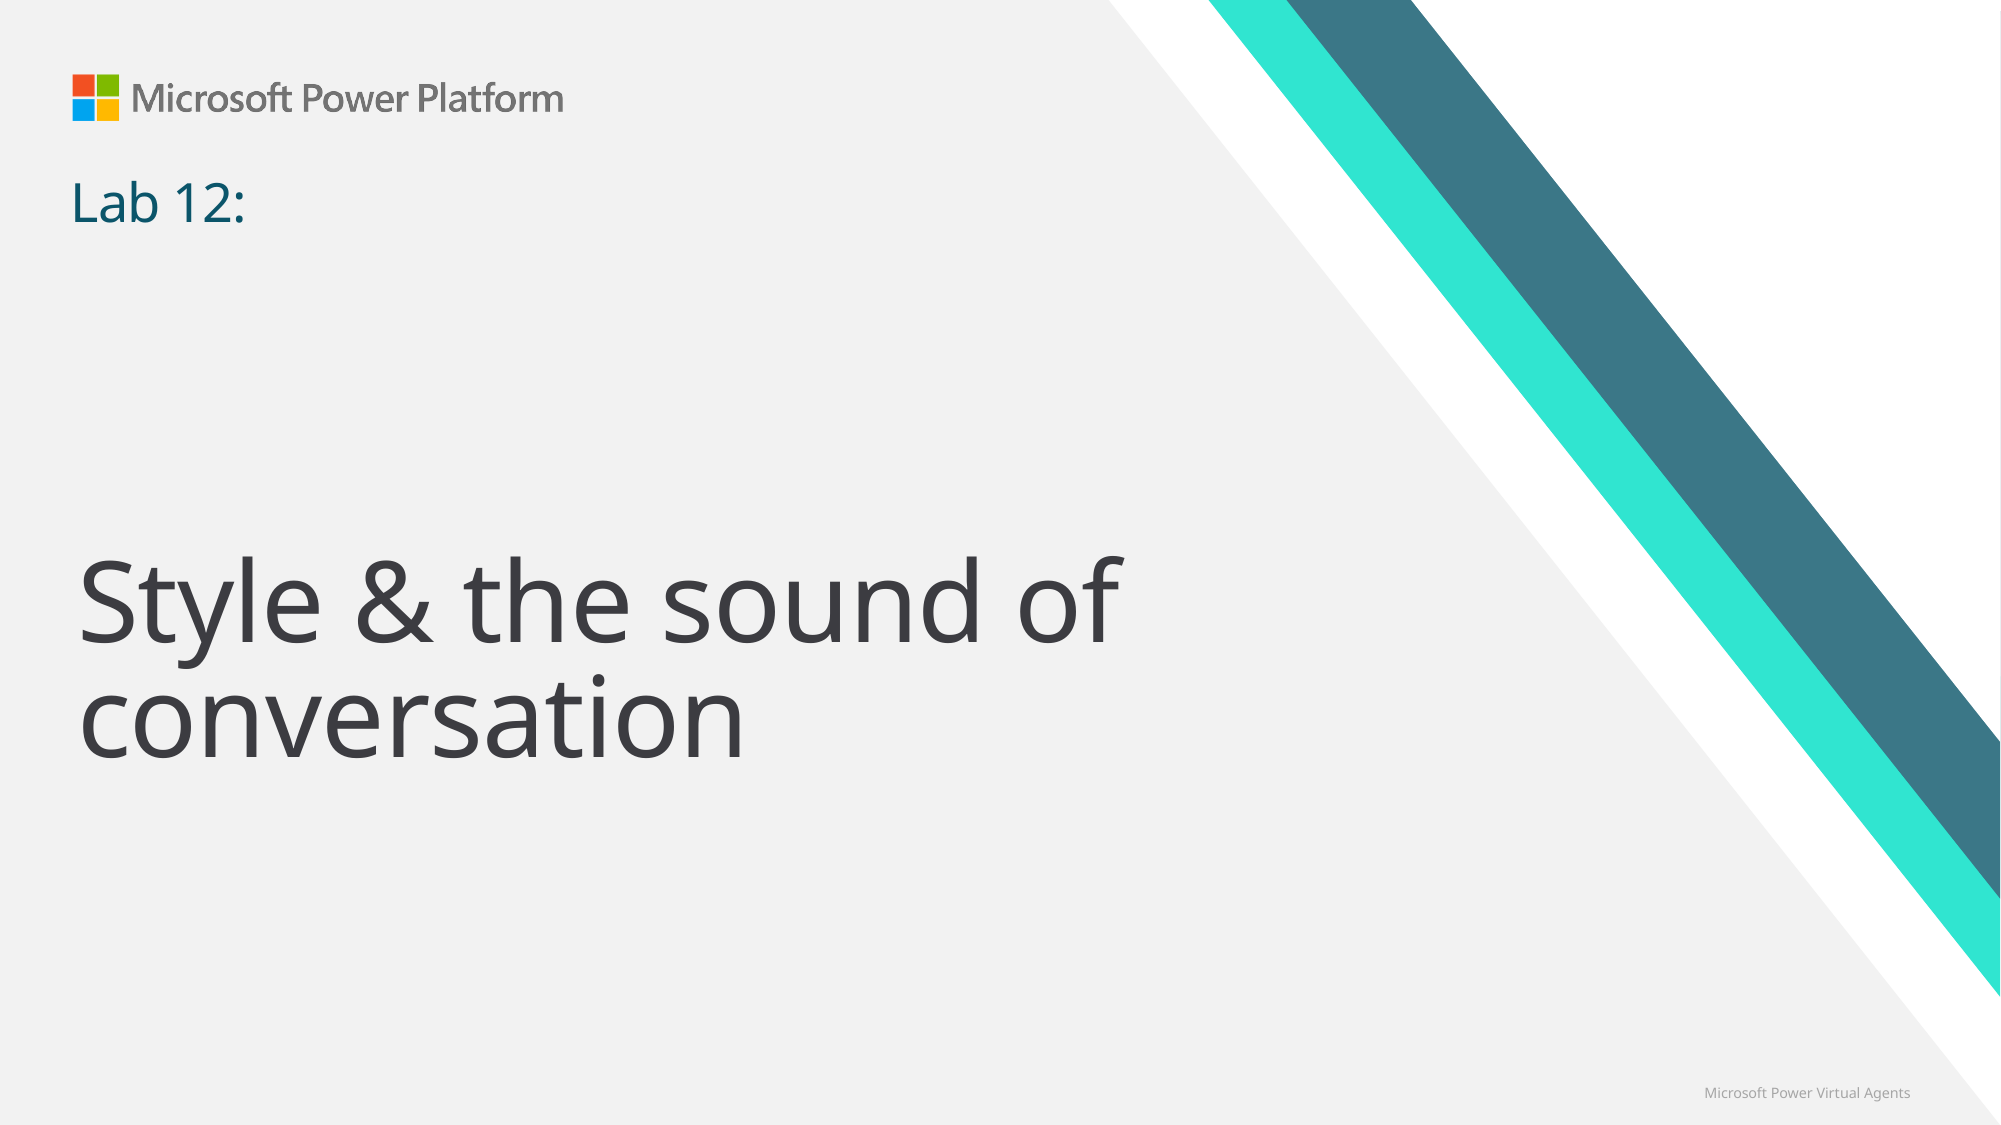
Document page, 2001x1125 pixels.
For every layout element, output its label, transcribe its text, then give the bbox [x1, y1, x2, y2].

list Style & the sound of conversation [77, 535, 1186, 683]
picture [71, 72, 564, 122]
title Lab 12: [70, 159, 890, 251]
